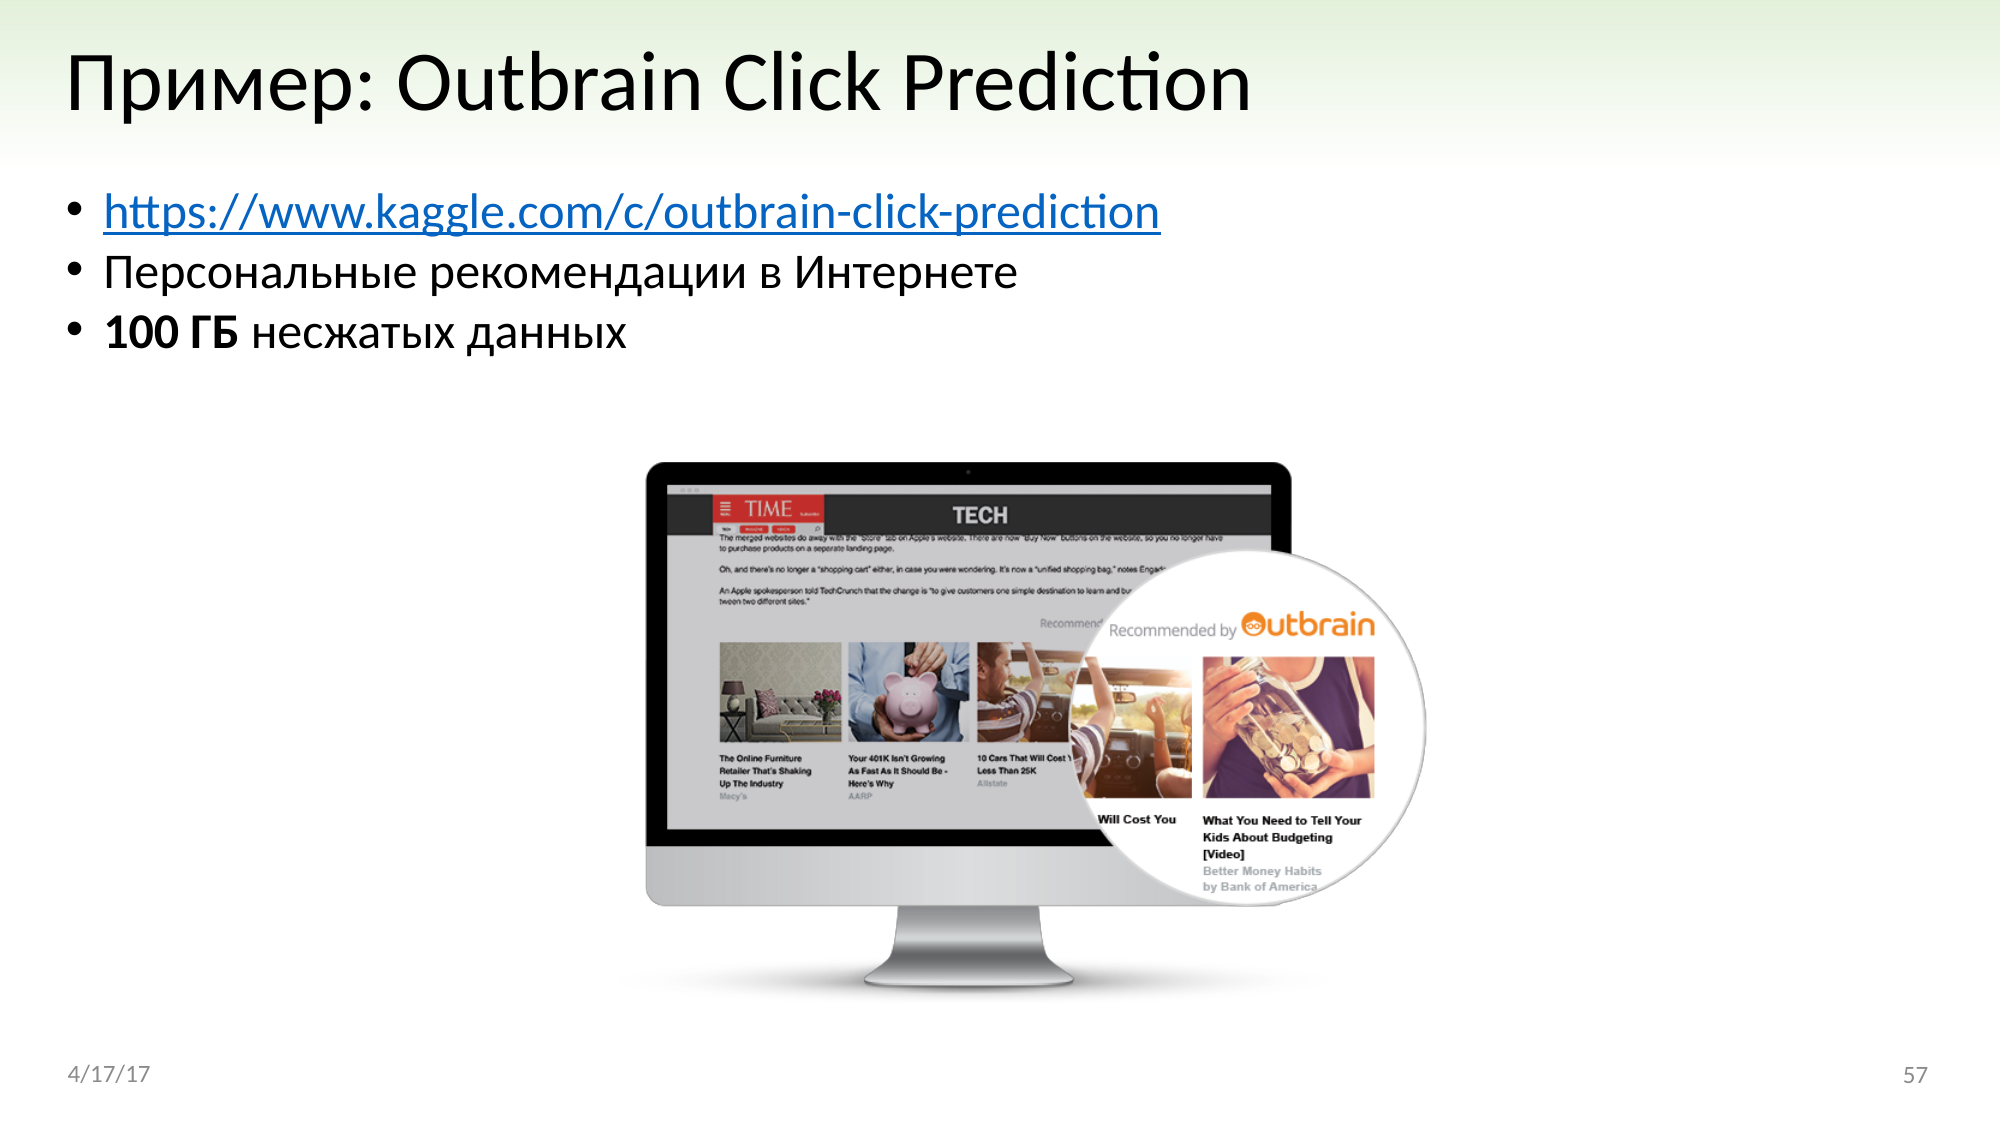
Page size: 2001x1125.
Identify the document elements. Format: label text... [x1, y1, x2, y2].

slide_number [52, 1042, 503, 1103]
picture [612, 431, 1455, 1030]
list https://www.kaggle.com/c/outbrain-click-prediction Персональные рекомендации в Интернете 100 ГБ несжатых данных [50, 170, 1943, 1016]
title Пример: Outbrain Click Prediction [50, 28, 1943, 137]
slide_number 57 [1493, 1044, 1944, 1104]
